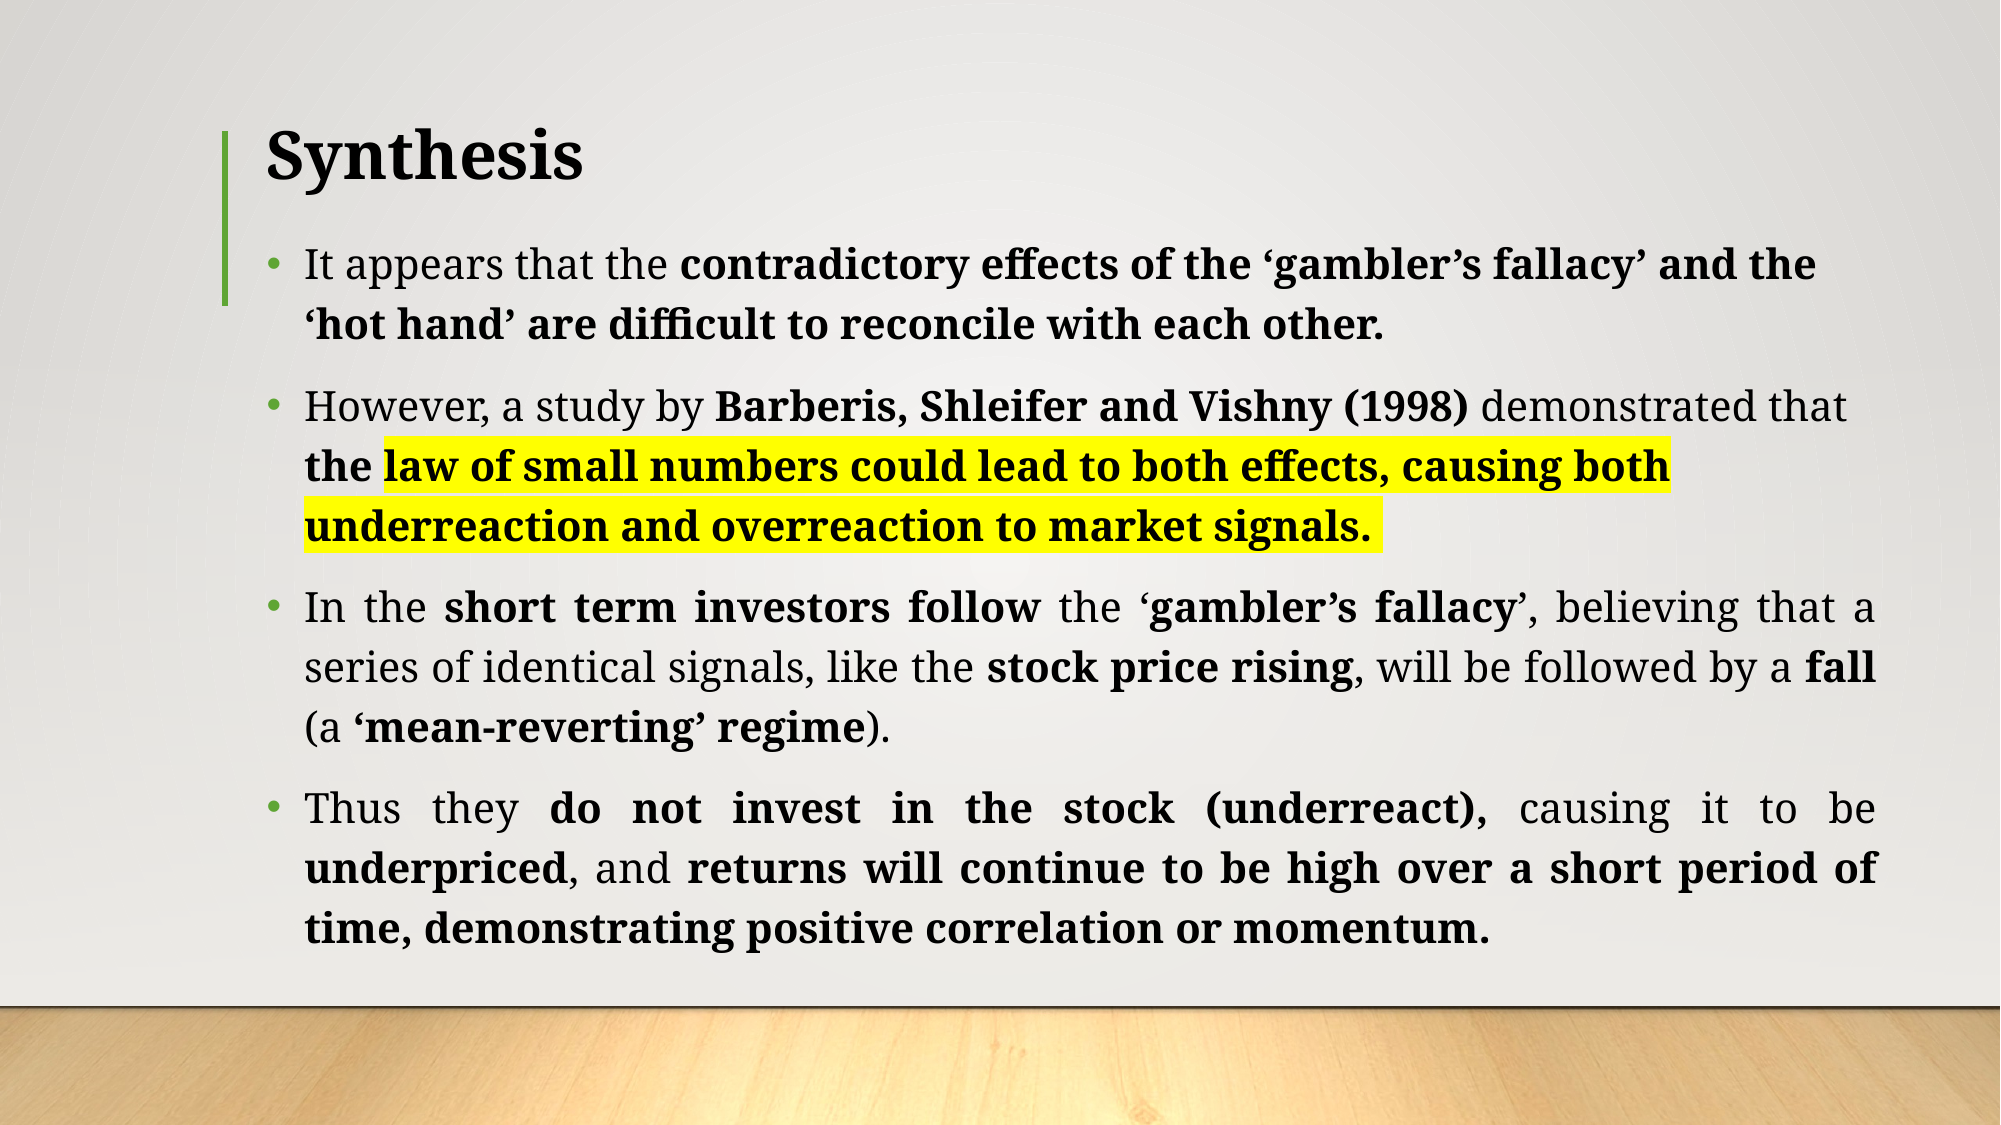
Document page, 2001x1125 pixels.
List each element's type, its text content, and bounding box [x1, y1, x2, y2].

picture [0, 1006, 2000, 1125]
list It appears that the contradictory effects of the ‘gambler’s fallacy’ and the ‘hot hand’ are difficult to reconcile with each other. However, a study by Barberis, Shleifer and Vishny (1998) demonstrated that the law of small numbers could lead to both effects, causing both underreaction and overreaction to market signals. In the short term investors follow the ‘gambler’s fallacy’, believing that a series of identical signals, like the stock price rising, will be followed by a fall (a ‘mean-reverting’ regime). Thus they do not invest in the stock (underreact), causing it to be underpriced, and returns will continue to be high over a short period of time, demonstrating positive correlation or momentum. [251, 220, 1892, 963]
title Synthesis [251, 29, 1814, 202]
